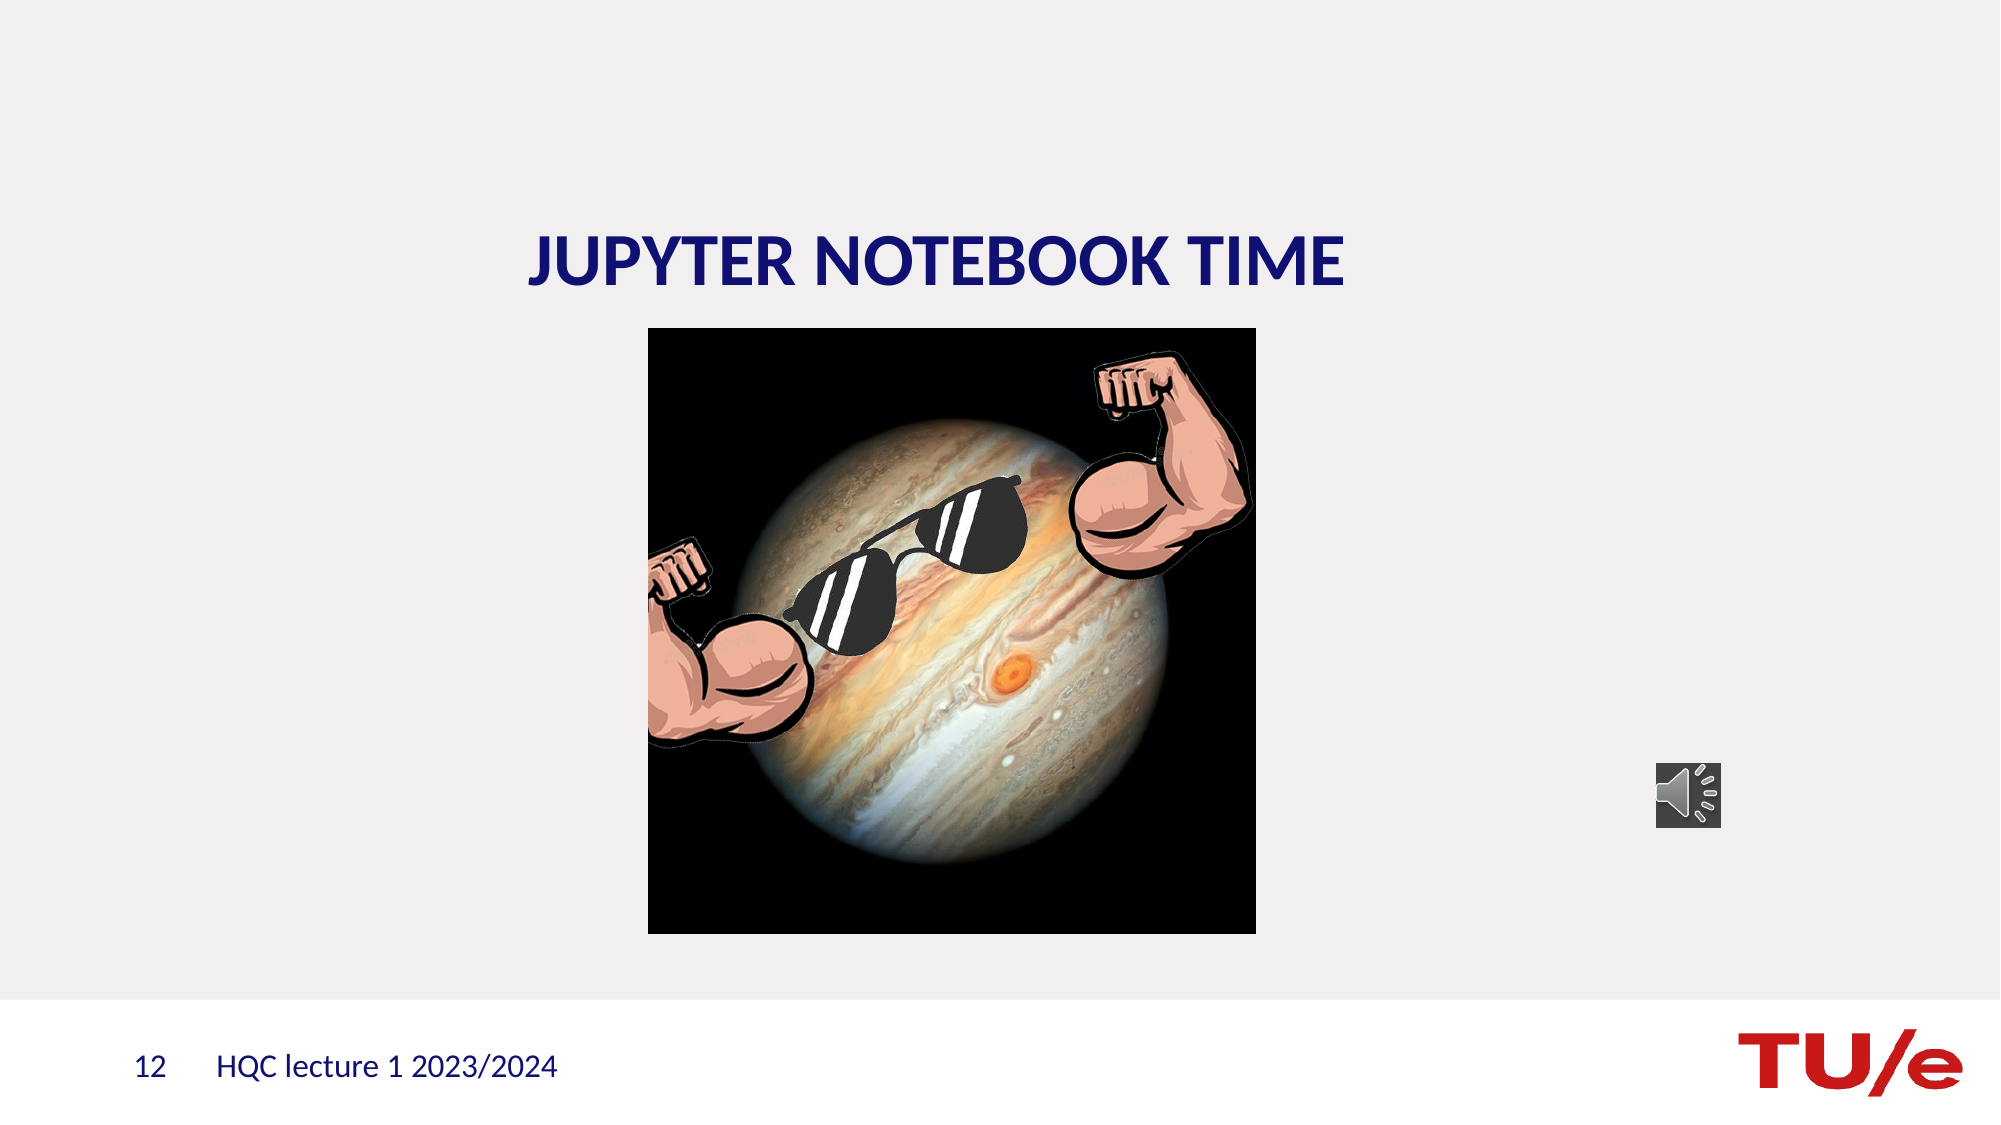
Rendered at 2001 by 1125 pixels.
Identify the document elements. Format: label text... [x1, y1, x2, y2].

footer HQC lecture 1 2023/2024 [216, 1043, 1689, 1121]
picture [1716, 1012, 1984, 1113]
picture [1654, 761, 1722, 829]
title JUPYTER NOTEBOOK TIME [528, 224, 2000, 312]
slide_number 12 [133, 1044, 265, 1121]
picture [648, 328, 1256, 934]
